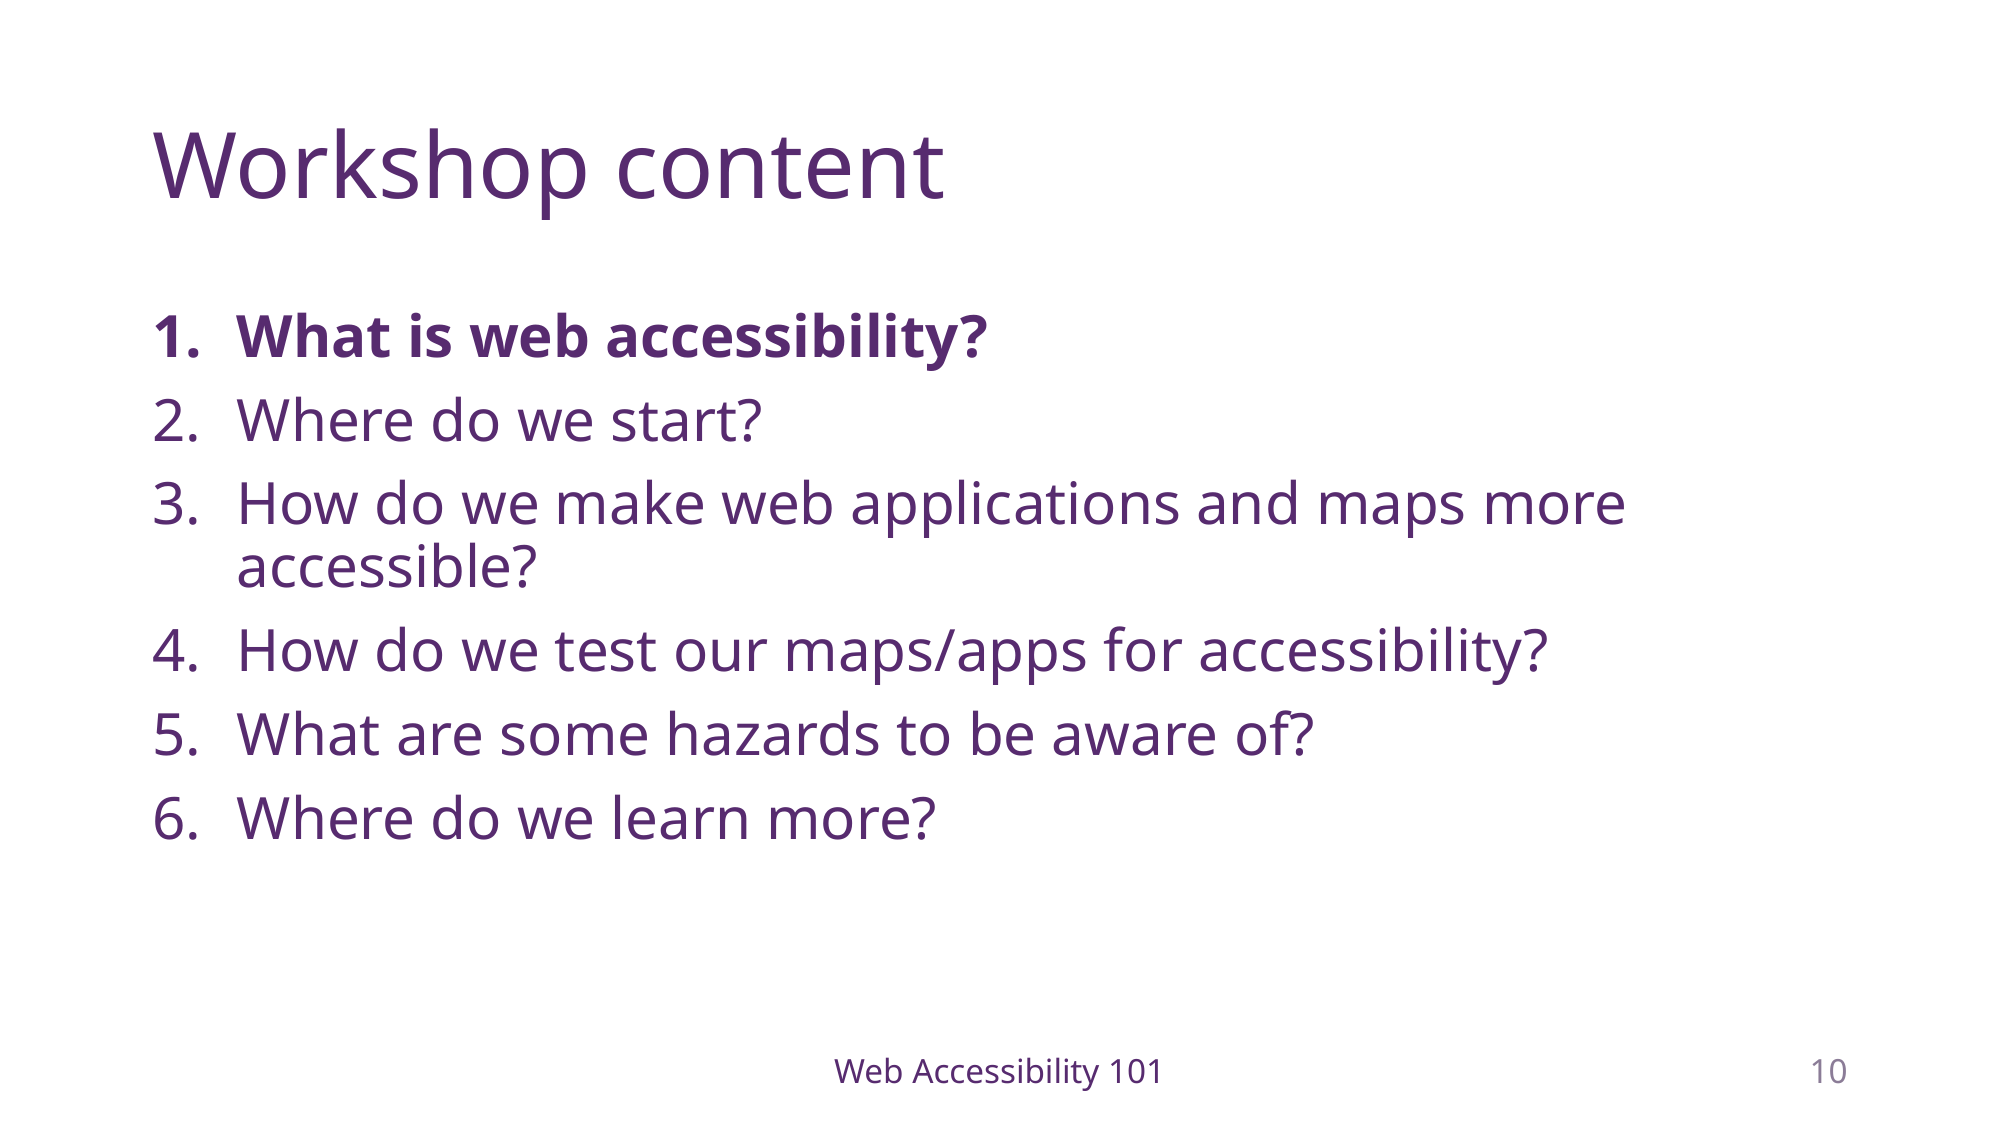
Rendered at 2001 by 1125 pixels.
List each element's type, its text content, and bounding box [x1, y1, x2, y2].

slide_number 10 [1412, 1042, 1863, 1103]
footer Web Accessibility 101 [662, 1042, 1338, 1103]
title Workshop content [137, 59, 1863, 278]
list What is web accessibility? Where do we start? How do we make web applications and maps more accessible? How do we test our maps/apps for accessibility? What are some hazards to be aware of? Where do we learn more? [137, 299, 1863, 1014]
